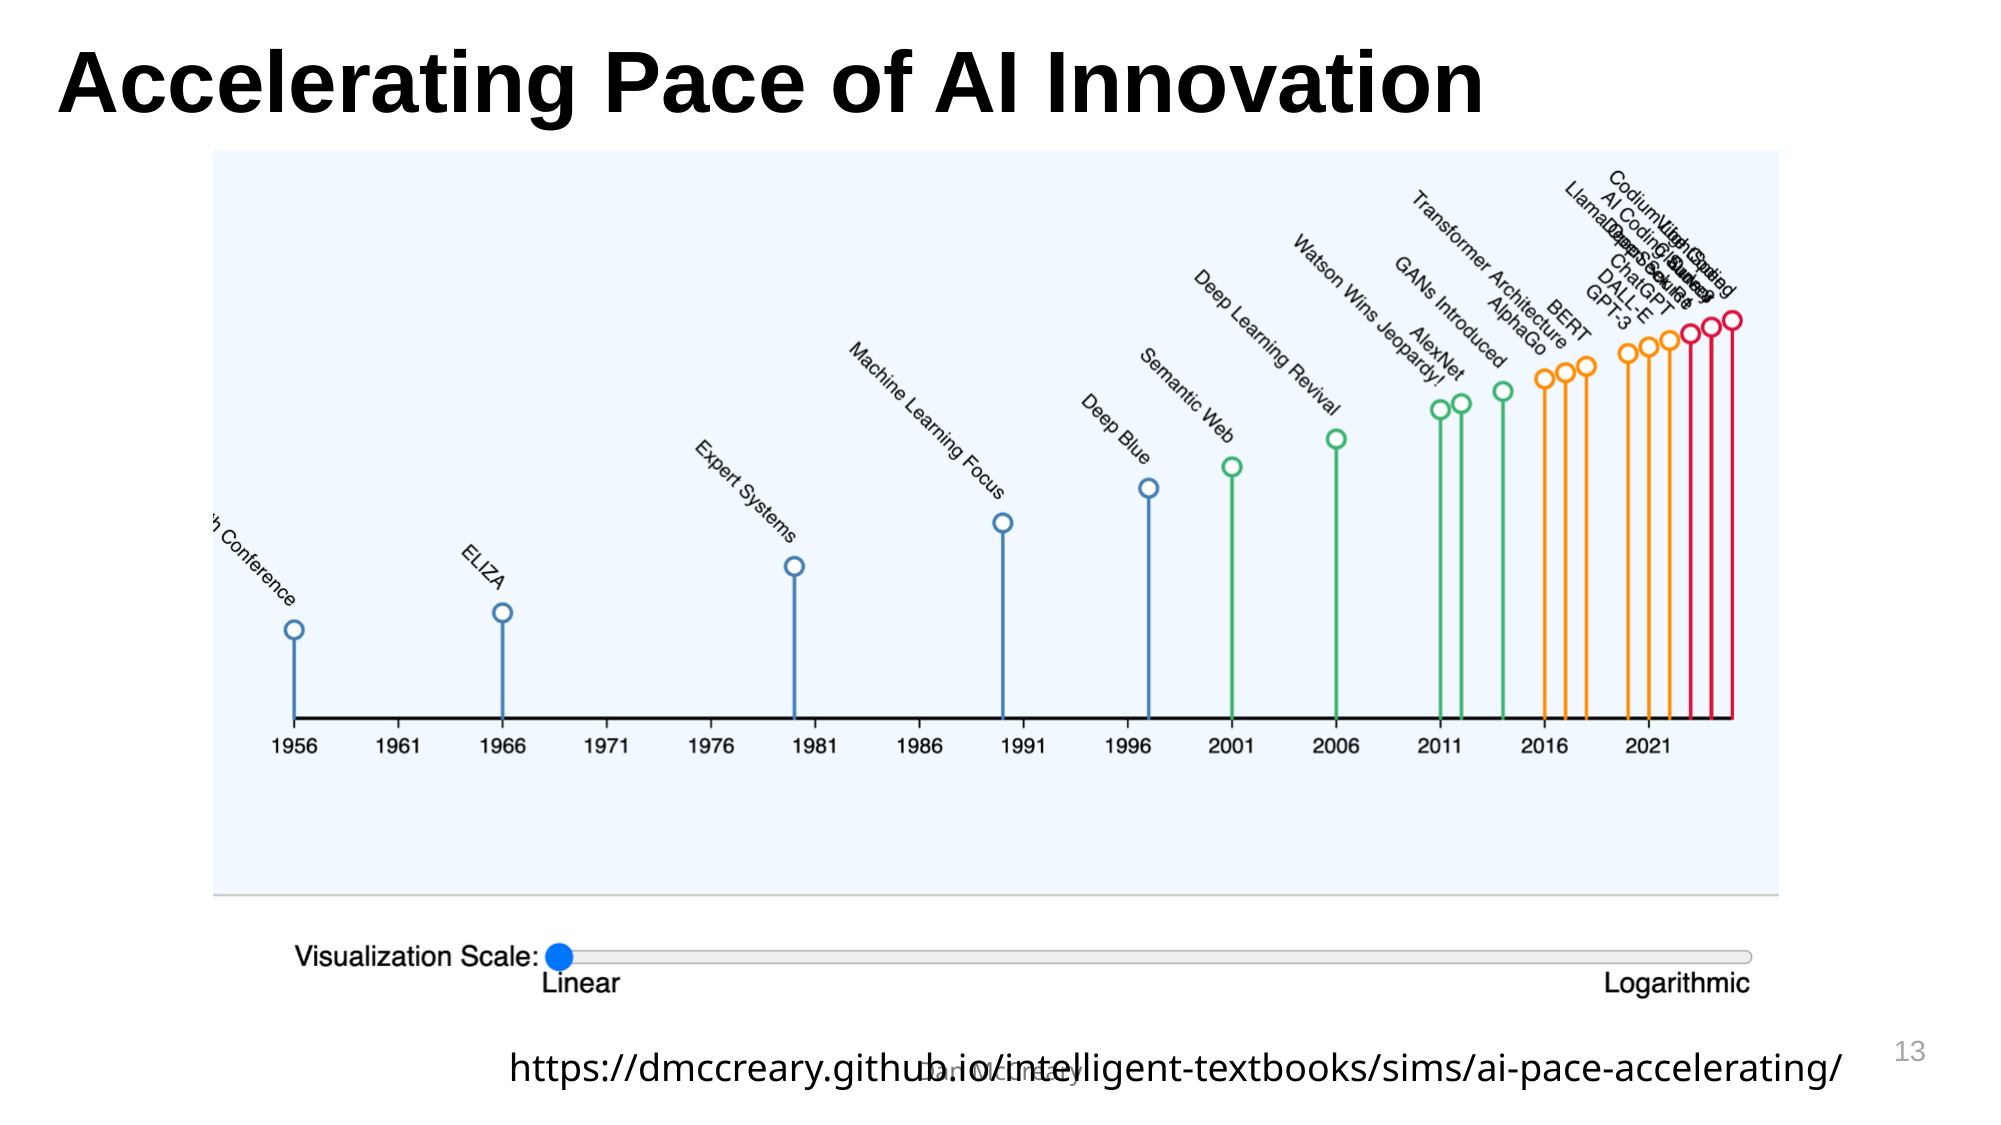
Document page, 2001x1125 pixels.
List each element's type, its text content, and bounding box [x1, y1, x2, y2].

slide_number 13 [1491, 1019, 1942, 1080]
title Accelerating Pace of AI Innovation [41, 29, 1767, 140]
footer Dan McCreary [662, 1042, 1338, 1103]
text_box https://dmccreary.github.io/intelligent-textbooks/sims/ai-pace-accelerating/ [494, 1036, 1915, 1097]
picture [212, 149, 1779, 1015]
